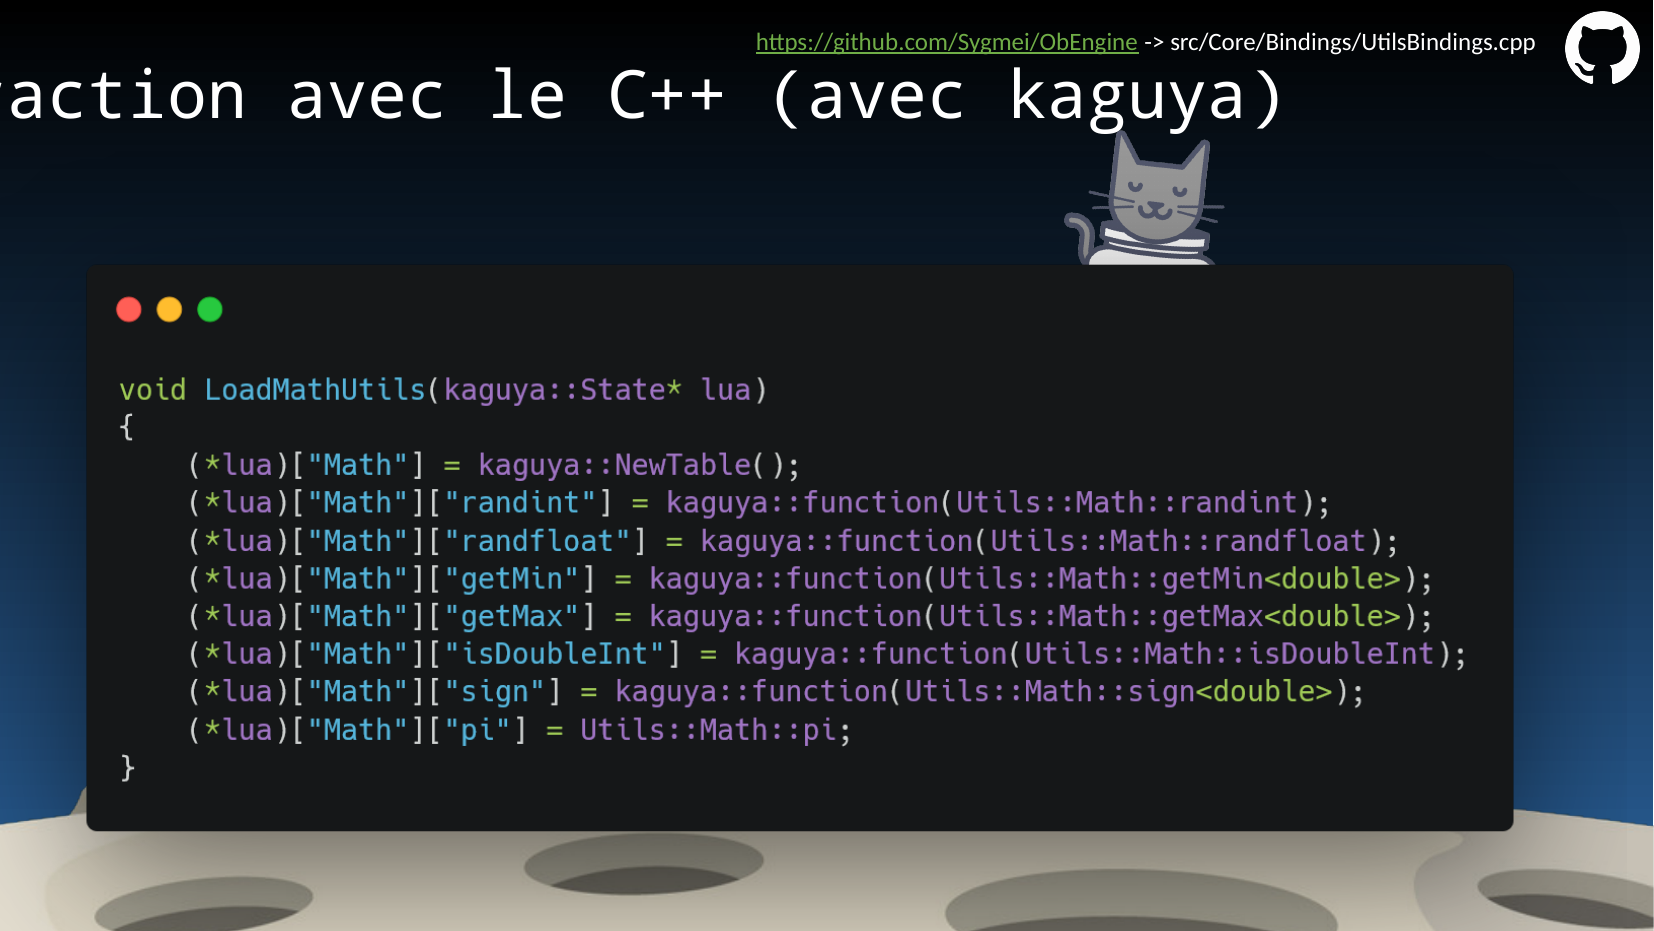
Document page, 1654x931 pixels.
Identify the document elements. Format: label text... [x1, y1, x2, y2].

text_box https://github.com/Sygmei/ObEngine -> src/Core/Bindings/UtilsBindings.cpp [157, 18, 1552, 63]
text_box [0, 0, 1654, 703]
text_box Interaction avec le C++ (avec kaguya) [0, 44, 1302, 140]
picture [1565, 10, 1640, 85]
picture [0, 122, 1654, 931]
